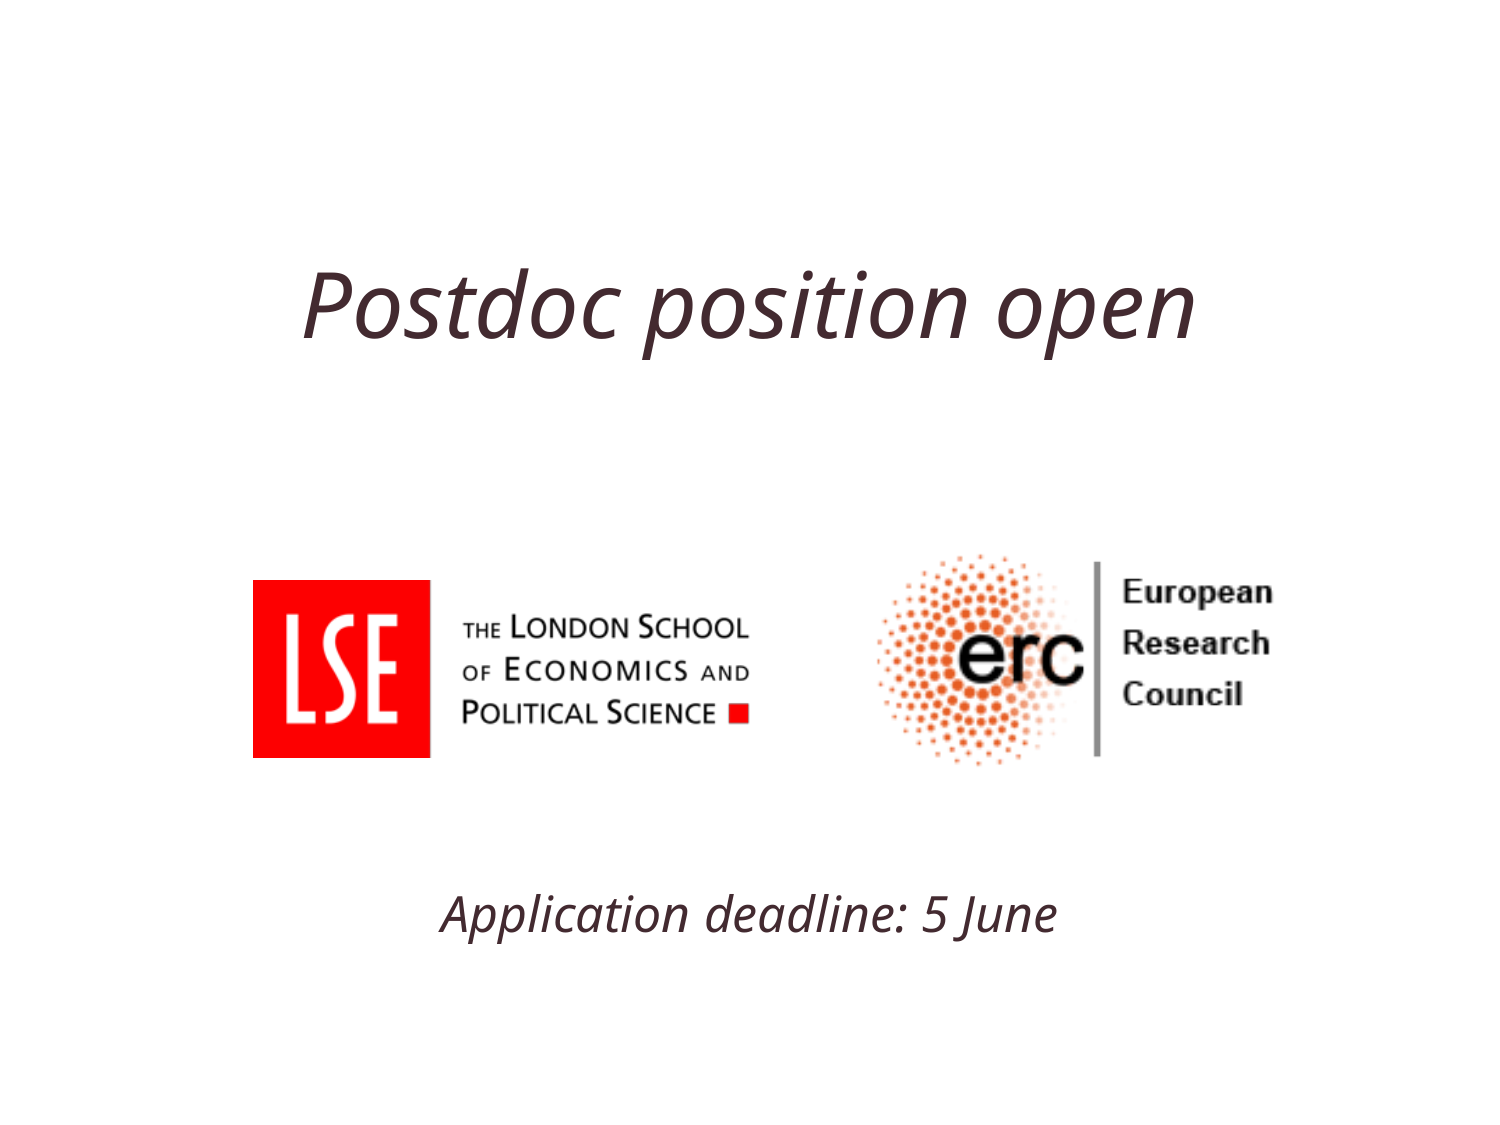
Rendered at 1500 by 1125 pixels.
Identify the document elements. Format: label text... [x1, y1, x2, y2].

title Postdoc position open [159, 253, 1341, 497]
picture [253, 580, 750, 758]
text_box Application deadline: 5 June [159, 881, 1341, 1125]
picture [868, 496, 1289, 836]
